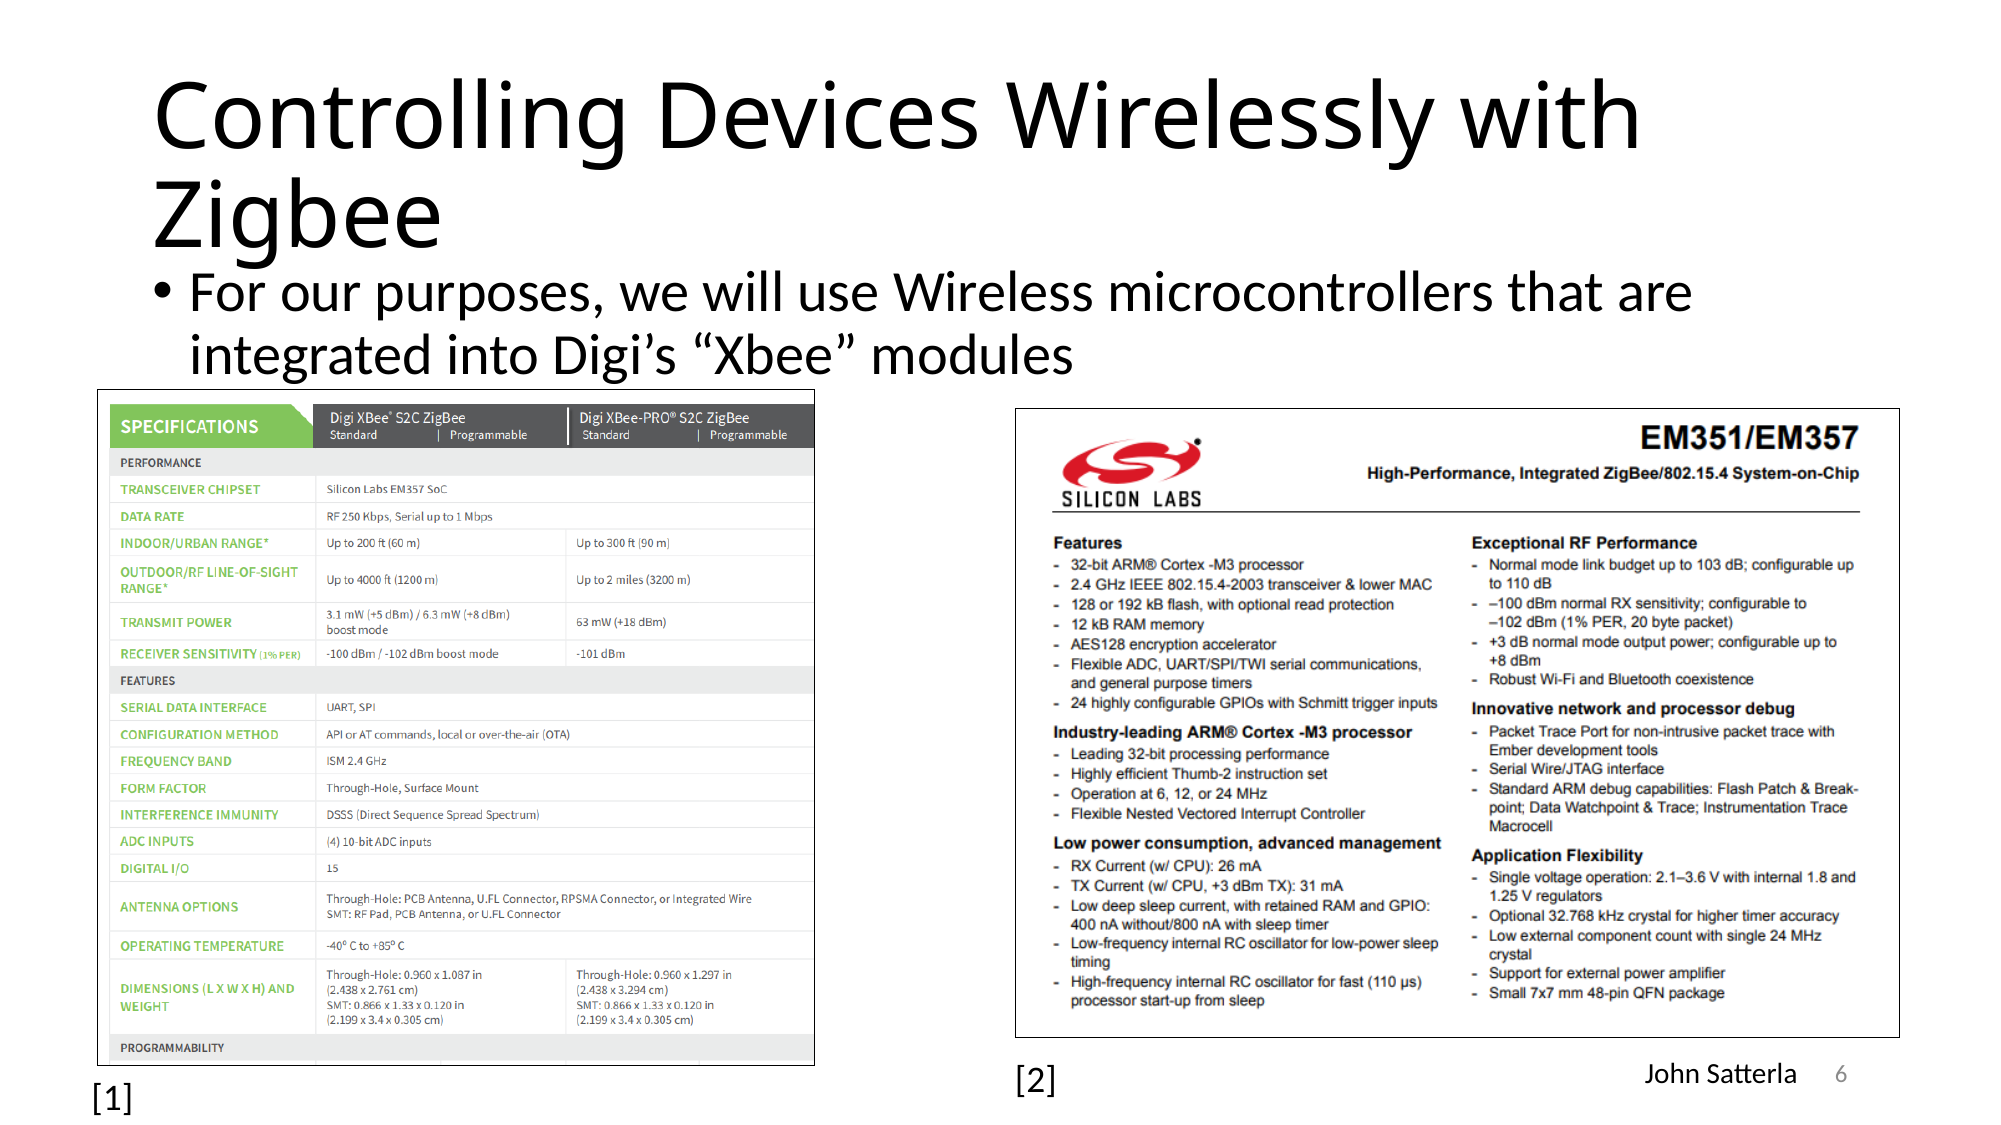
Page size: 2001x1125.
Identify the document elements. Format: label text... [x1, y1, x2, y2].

slide_number 6 [1412, 1042, 1863, 1103]
title Controlling Devices Wirelessly with Zigbee [137, 59, 1863, 253]
list For our purposes, we will use Wireless microcontrollers that are integrated into Digi’s “Xbee” modules [137, 253, 1863, 968]
text_box [2] [999, 1047, 1082, 1108]
picture [97, 389, 815, 1066]
text_box [1] [76, 1065, 199, 1125]
picture [1015, 408, 1900, 1038]
